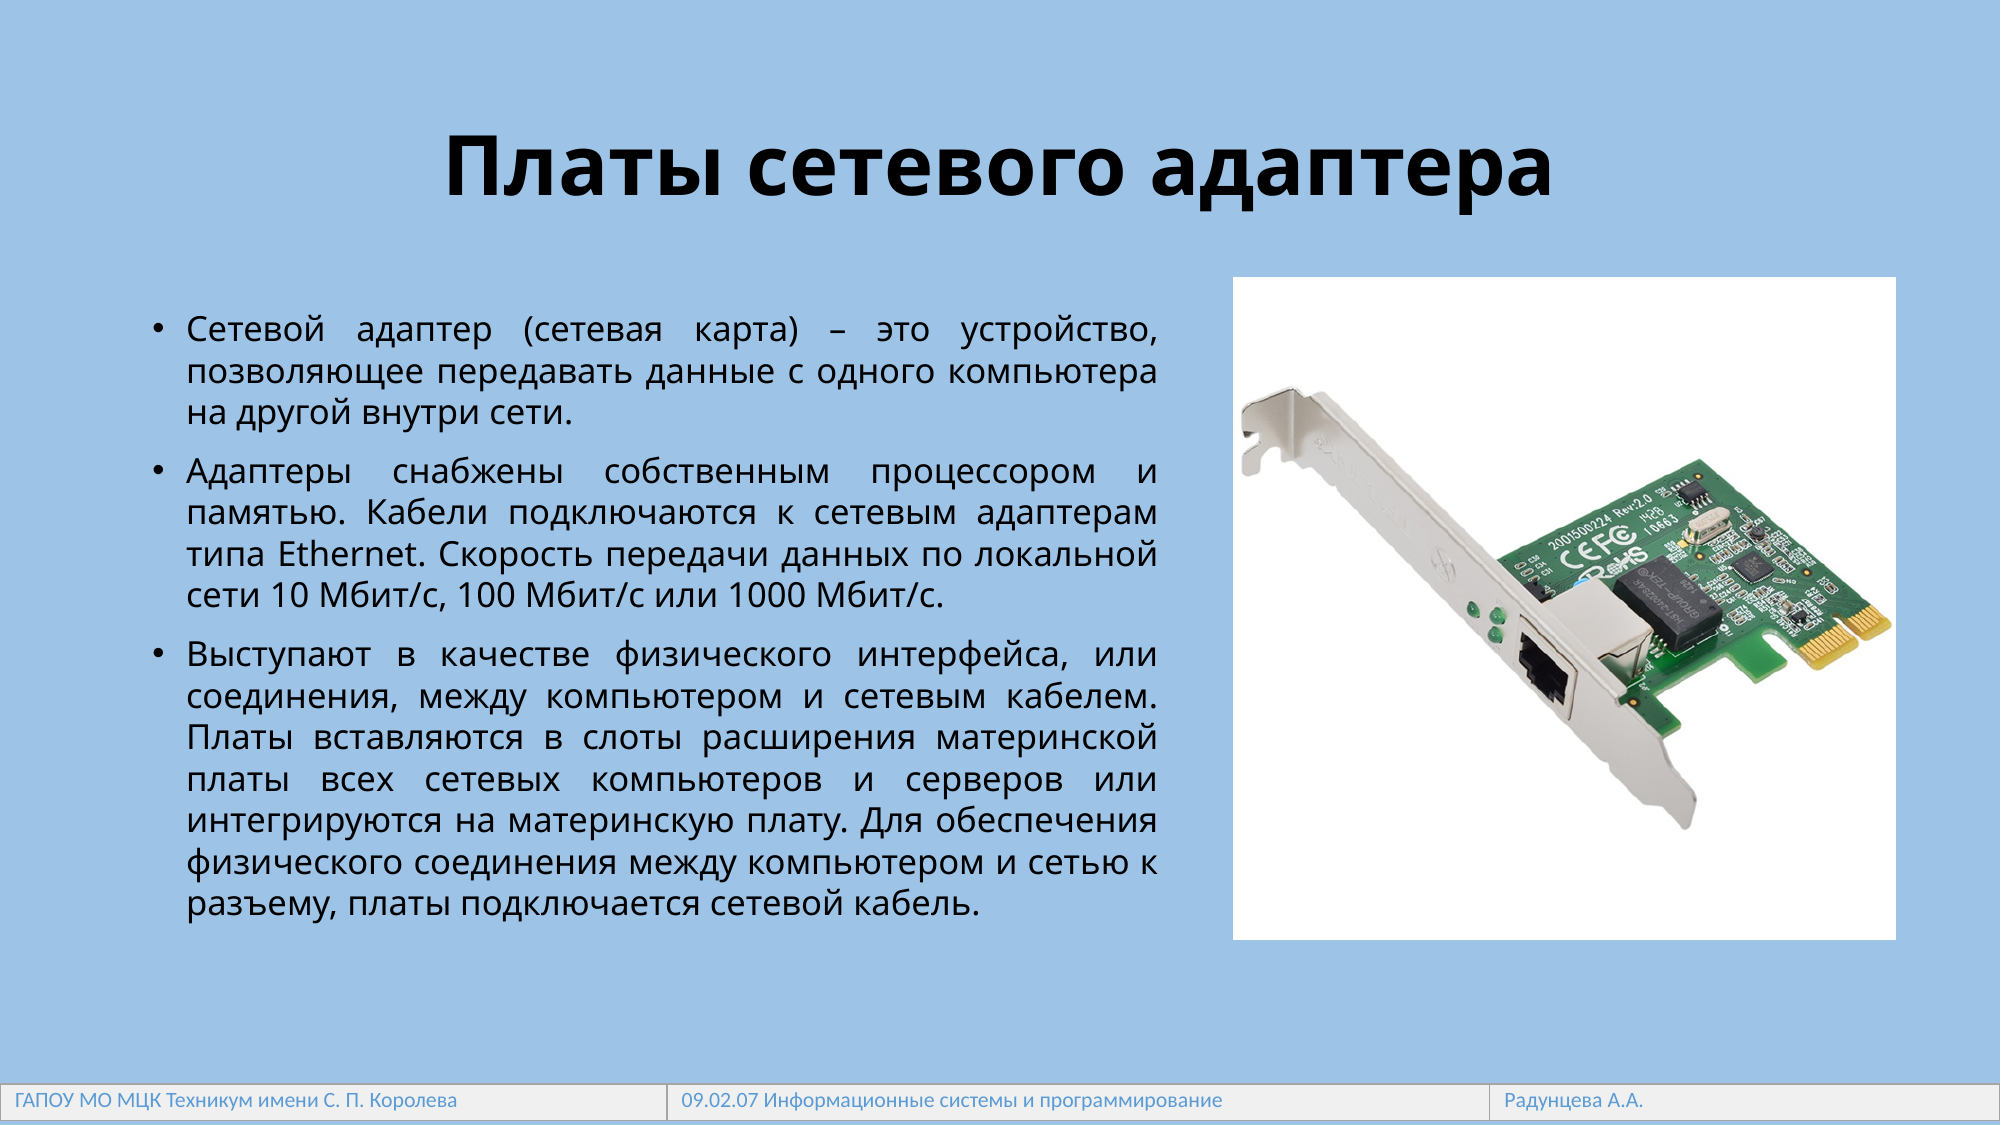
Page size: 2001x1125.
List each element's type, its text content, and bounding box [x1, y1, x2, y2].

list Сетевой адаптер (сетевая карта) – это устройство, позволяющее передавать данные с одного компьютера на другой внутри сети. Адаптеры снабжены собственным процессором и памятью. Кабели подключаются к сетевым адаптерам типа Ethernet. Скорость передачи данных по локальной сети 10 Мбит/с, 100 Мбит/с или 1000 Мбит/с. Выступают в качестве физического интерфейса, или соединения, между компьютером и сетевым кабелем. Платы вставляются в слоты расширения материнской платы всех сетевых компьютеров и серверов или интегрируются на материнскую плату. Для обеспечения физического соединения между компьютером и сетью к разъему, платы подключается сетевой кабель. [137, 299, 1174, 1014]
picture [1233, 277, 1896, 940]
table_header ГАПОУ МО МЦК Техникум имени С. П. Королева [1, 1085, 666, 1120]
table_header 09.02.07 Информационные системы и программирование [668, 1085, 1489, 1120]
title Платы сетевого адаптера [137, 59, 1863, 278]
table_header Радунцева А.А. [1490, 1085, 1999, 1120]
